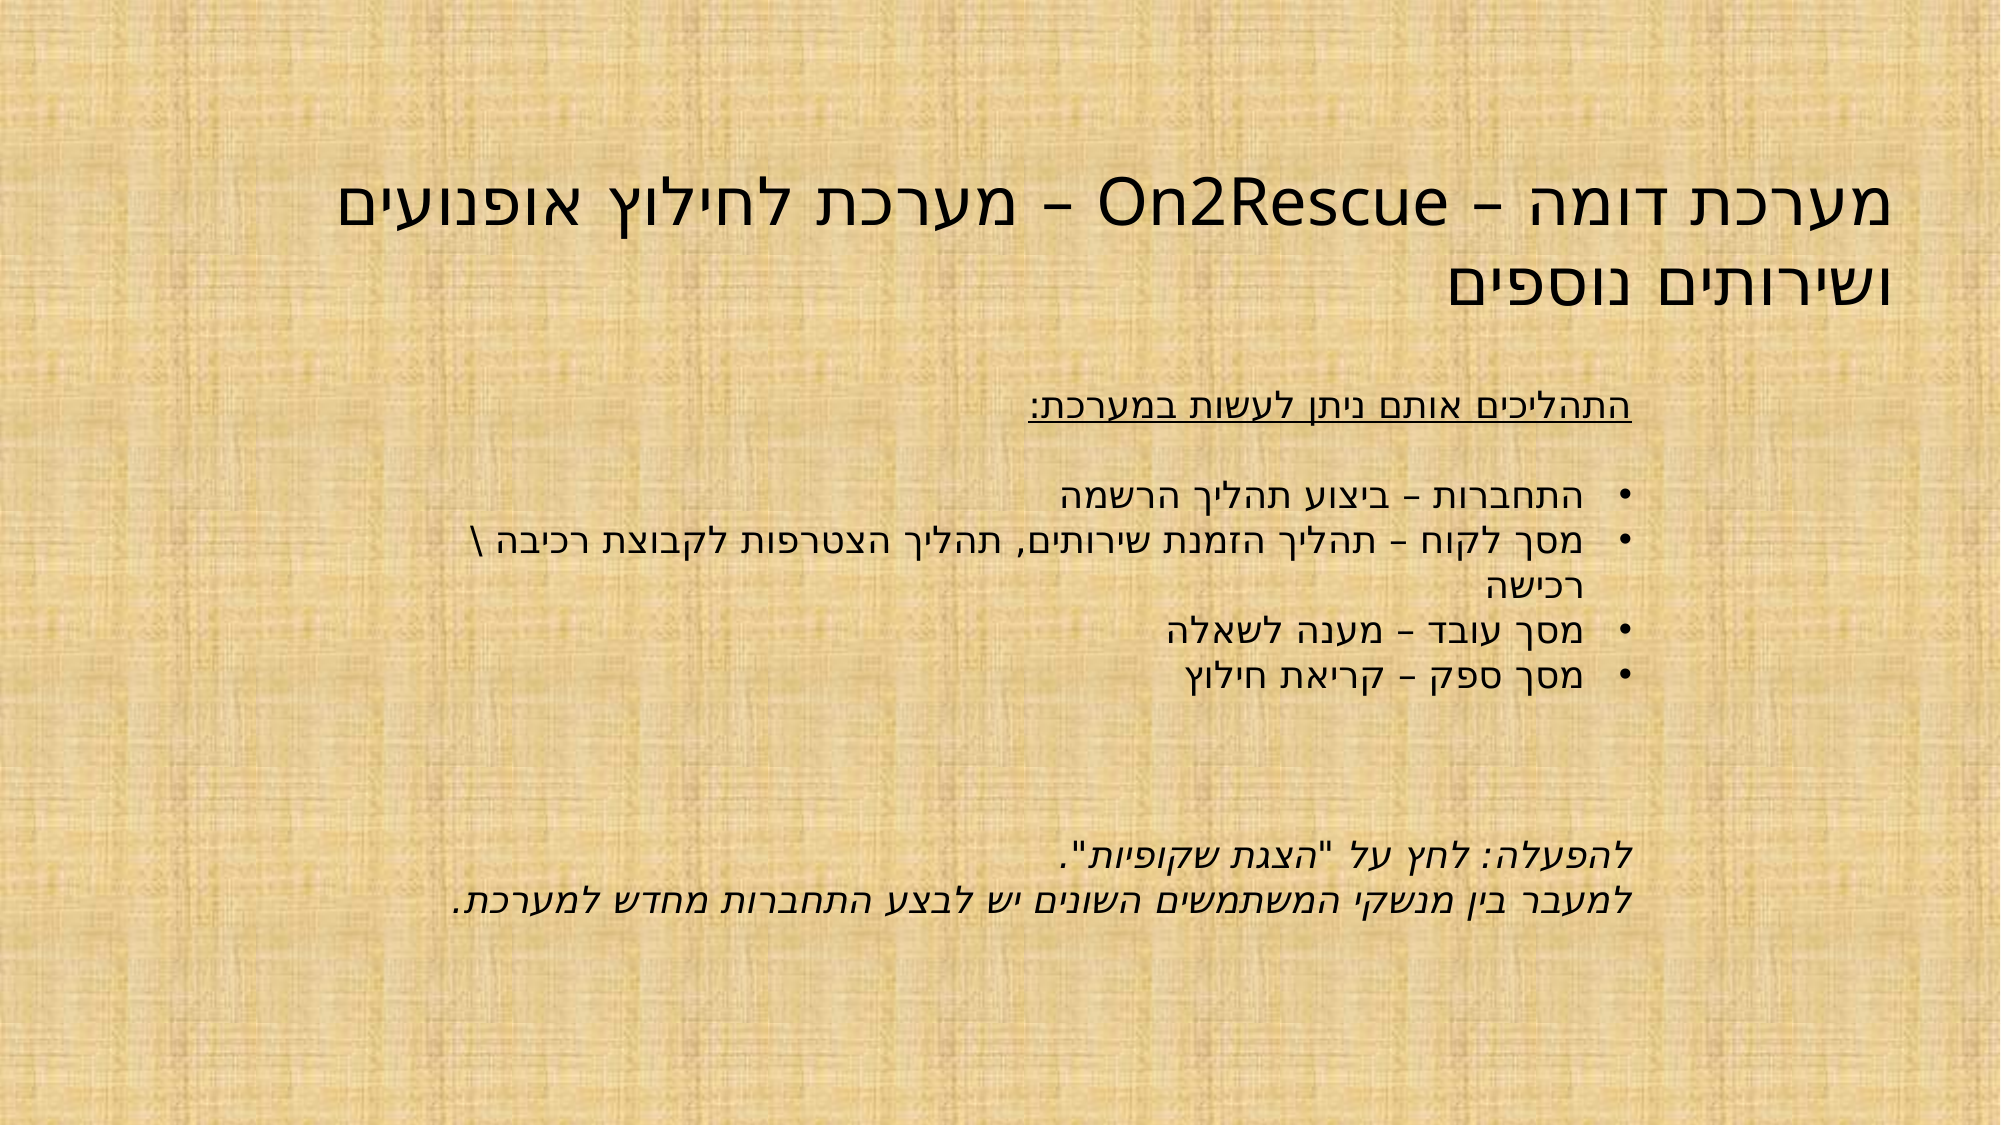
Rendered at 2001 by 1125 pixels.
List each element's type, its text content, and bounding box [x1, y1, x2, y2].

picture [0, 0, 2001, 1125]
text_box התהליכים אותם ניתן לעשות במערכת: התחברות – ביצוע תהליך הרשמה מסך לקוח – תהליך הזמנת שירותים, תהליך הצטרפות לקבוצת רכיבה \ רכישה מסך עובד – מענה לשאלה מסך ספק – קריאת חילוץ להפעלה: לחץ על "הצגת שקופיות". למעבר בין מנשקי המשתמשים השונים יש לבצע התחברות מחדש למערכת. [391, 373, 1647, 928]
text_box מערכת דומה – On2Rescue – מערכת לחילוץ אופנועים ושירותים נוספים [145, 151, 1910, 327]
